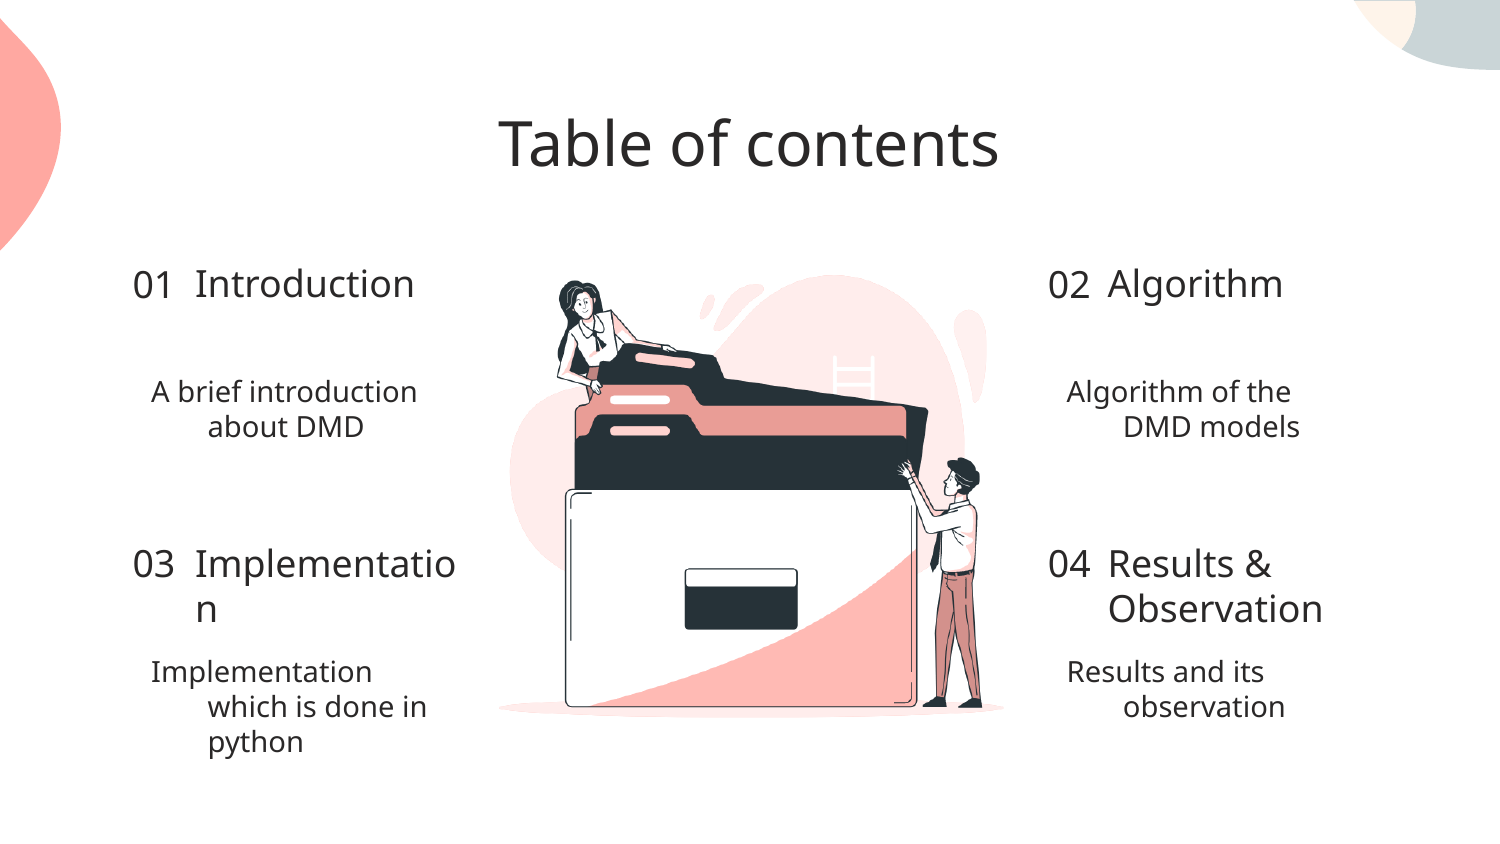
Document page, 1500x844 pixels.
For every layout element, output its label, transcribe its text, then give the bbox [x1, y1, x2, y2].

title 03 [117, 522, 194, 601]
subtitle Results & Observation [1092, 525, 1353, 637]
subtitle Implementation [180, 525, 483, 642]
subtitle Results and its observation [1032, 637, 1383, 755]
picture [491, 206, 1009, 747]
subtitle Algorithm of the DMD models [1032, 358, 1383, 475]
title 04 [1032, 522, 1110, 601]
title Table of contents [395, 88, 1105, 179]
title 01 [117, 243, 194, 321]
subtitle Algorithm [1092, 245, 1353, 358]
subtitle A brief introduction about DMD [117, 358, 467, 475]
title 02 [1032, 243, 1110, 321]
subtitle Introduction [180, 245, 440, 358]
subtitle Implementation which is done in python [117, 637, 467, 755]
